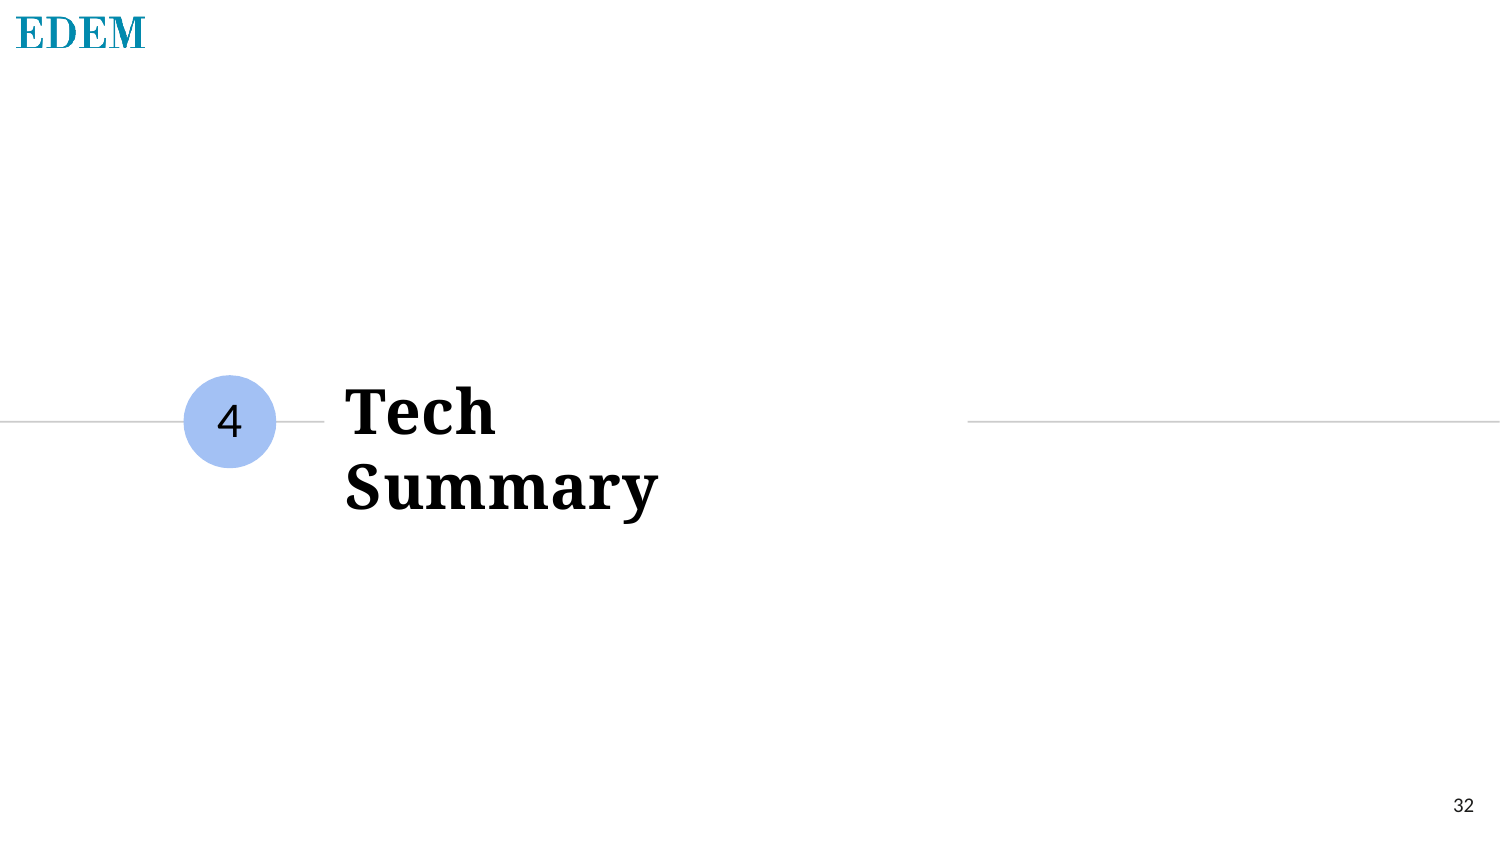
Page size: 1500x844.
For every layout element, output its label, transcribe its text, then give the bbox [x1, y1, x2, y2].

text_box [0, 375, 325, 469]
picture [127, 26, 134, 48]
picture [16, 19, 20, 48]
slide_number 32 [1446, 794, 1483, 844]
picture [27, 16, 50, 48]
picture [122, 16, 133, 34]
picture [57, 19, 69, 48]
picture [65, 16, 83, 48]
title Tech Summary [343, 370, 794, 514]
picture [91, 16, 113, 48]
picture [116, 27, 123, 48]
